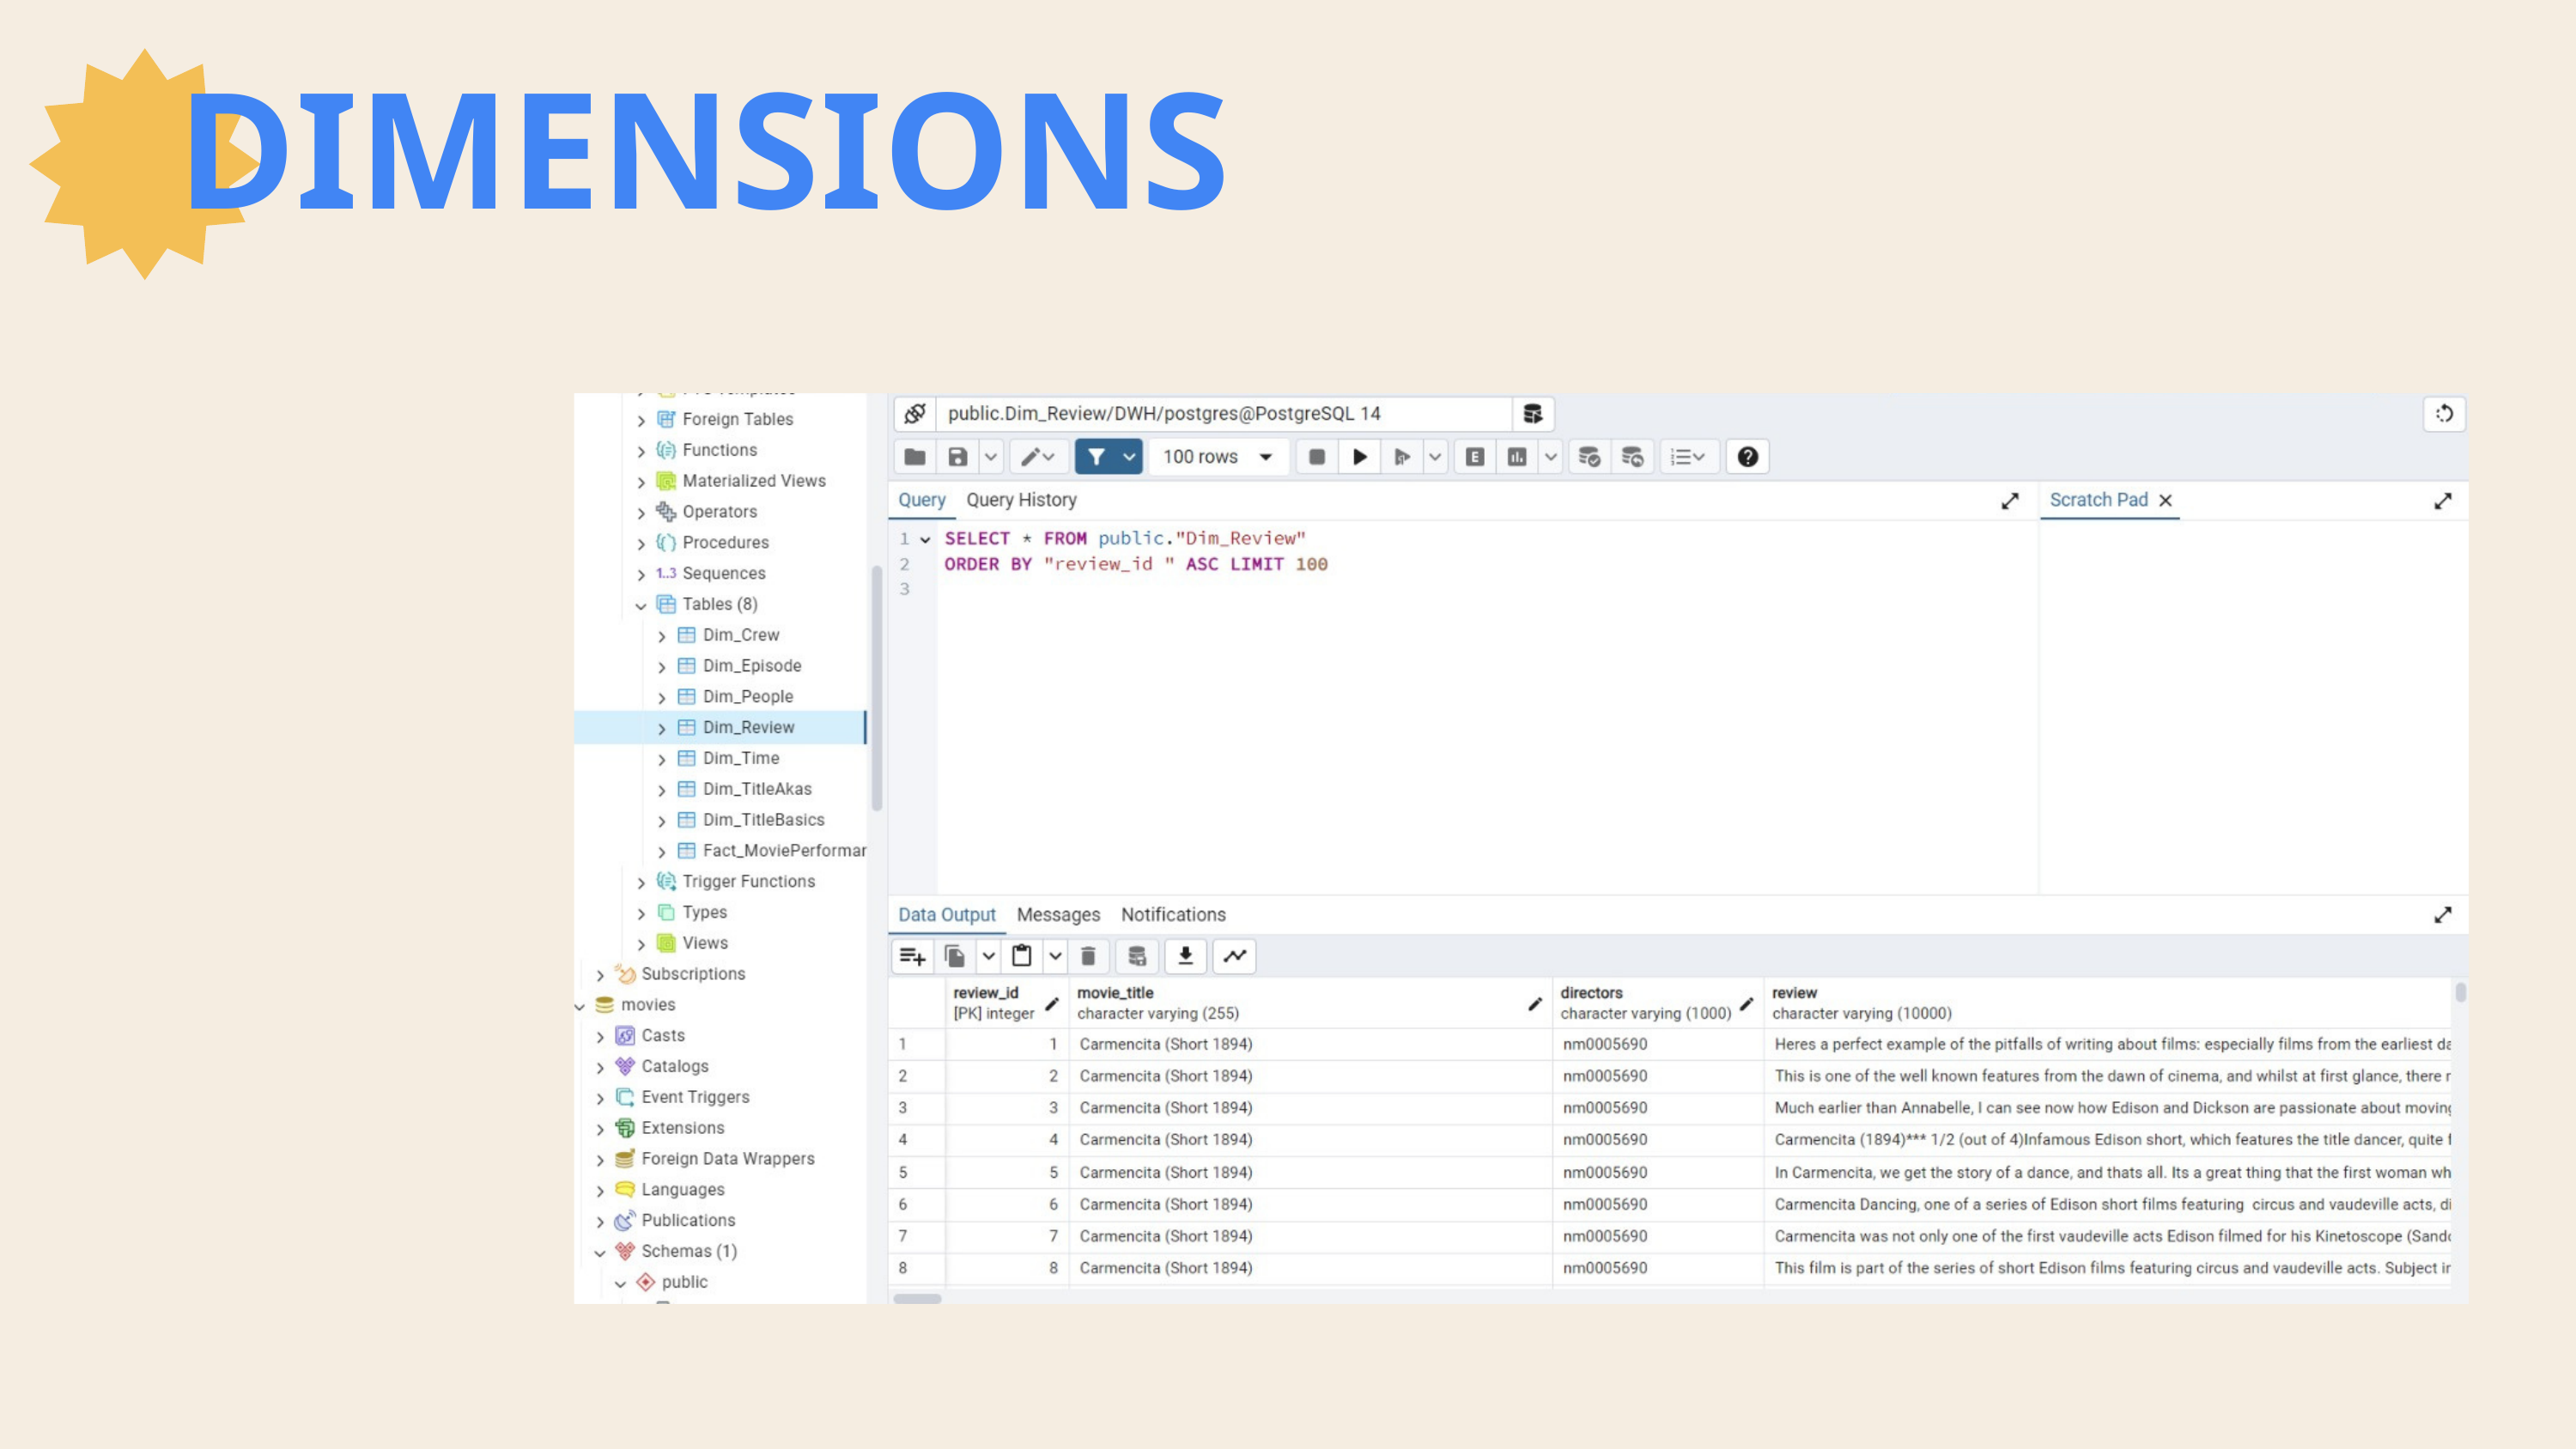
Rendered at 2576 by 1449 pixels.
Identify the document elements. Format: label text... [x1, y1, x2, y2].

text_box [28, 47, 261, 281]
text_box [574, 393, 2470, 1304]
text_box DIMENSIONS [263, 48, 1450, 242]
